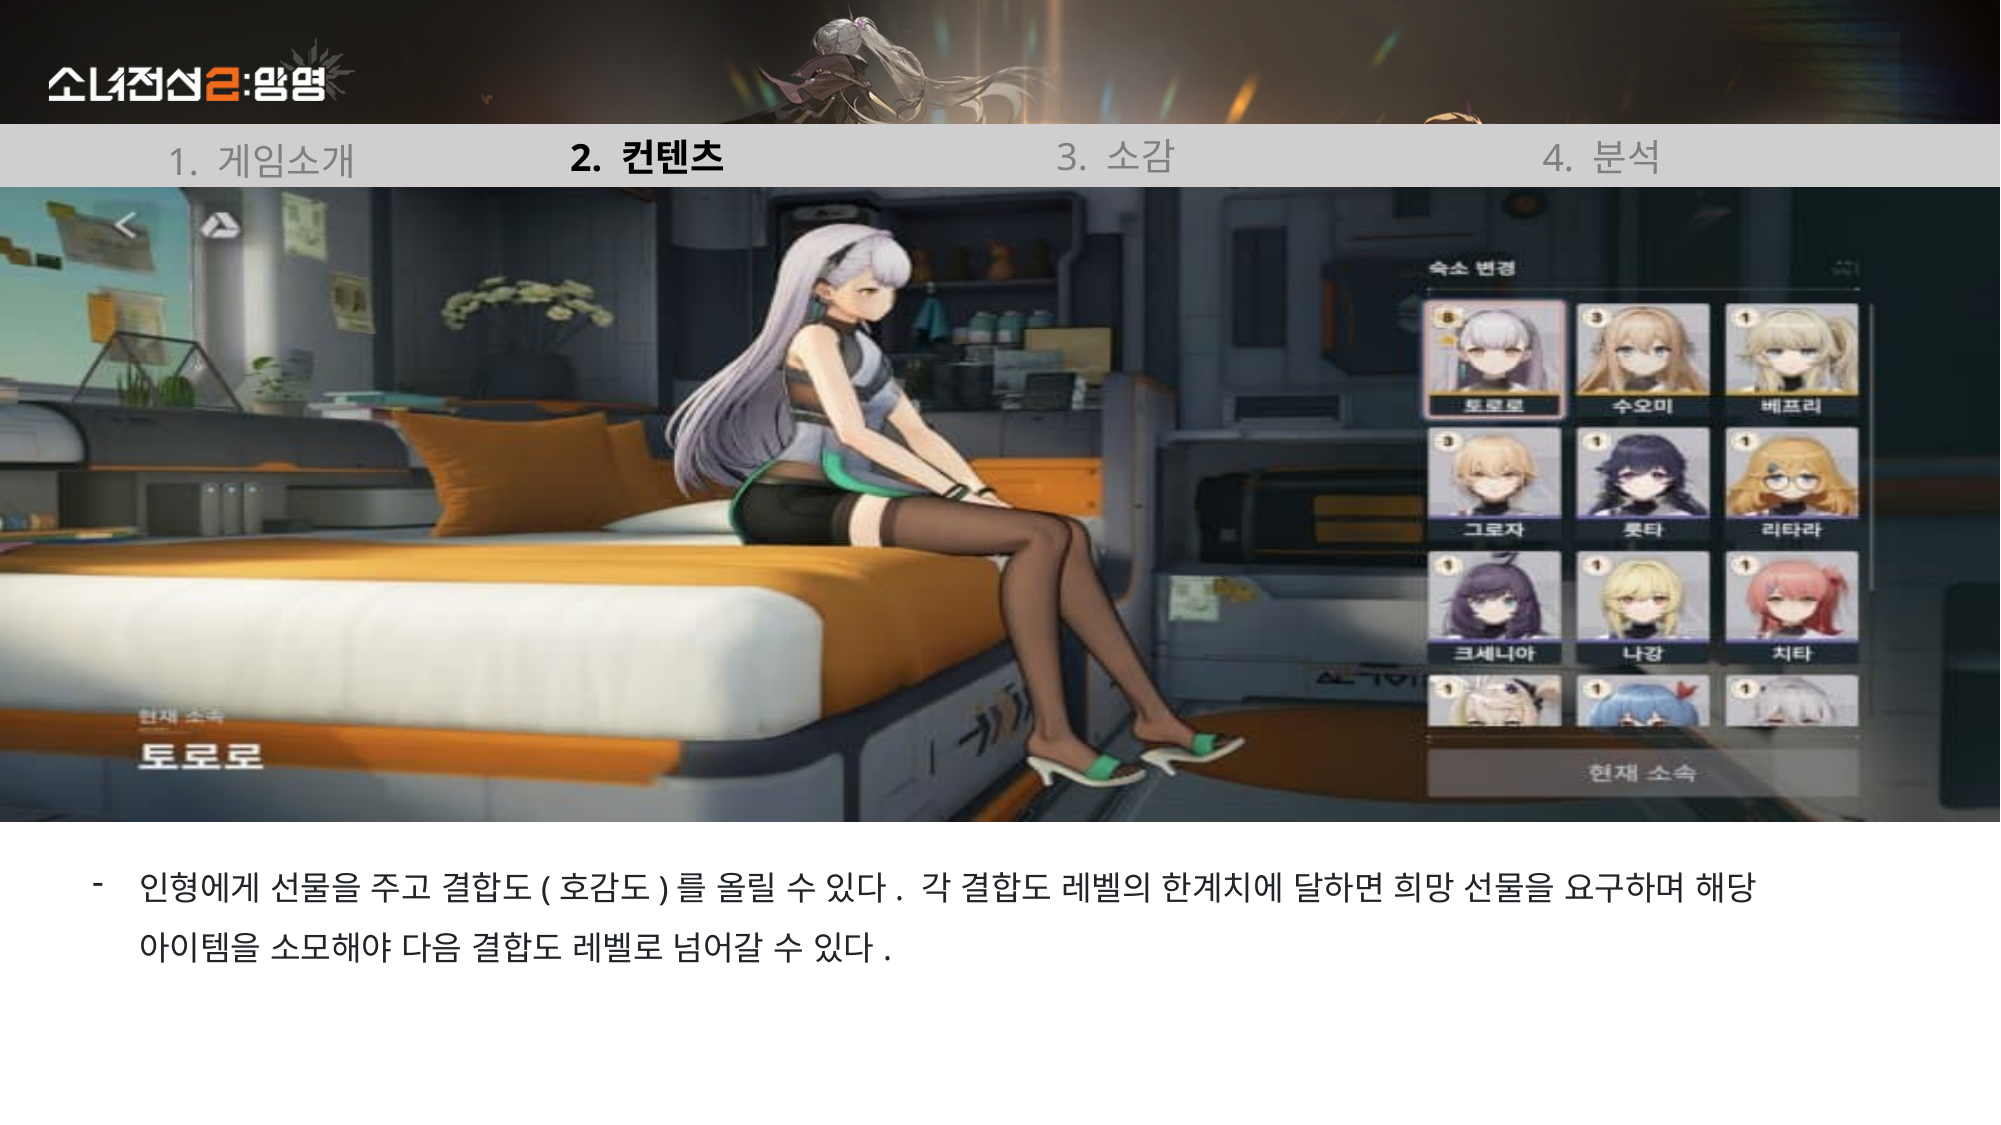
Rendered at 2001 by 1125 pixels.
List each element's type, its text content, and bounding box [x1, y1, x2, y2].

picture [0, 0, 2000, 124]
text_box 4. 분석 [1527, 126, 1878, 187]
text_box 인형에게 선물을 주고 결합도(호감도)를 올릴 수 있다. 각 결합도 레벨의 한계치에 달하면 희망 선물을 요구하며 해당 아이템을 소모해야 다음 결합도 레벨로 넘어갈 수 있다. [77, 839, 1884, 975]
text_box 1. 게임소개 [152, 130, 503, 187]
text_box 2. 컨텐츠 [555, 126, 906, 187]
picture [0, 187, 2000, 822]
text_box 3. 소감 [1041, 125, 1392, 186]
text_box [0, 124, 2000, 187]
